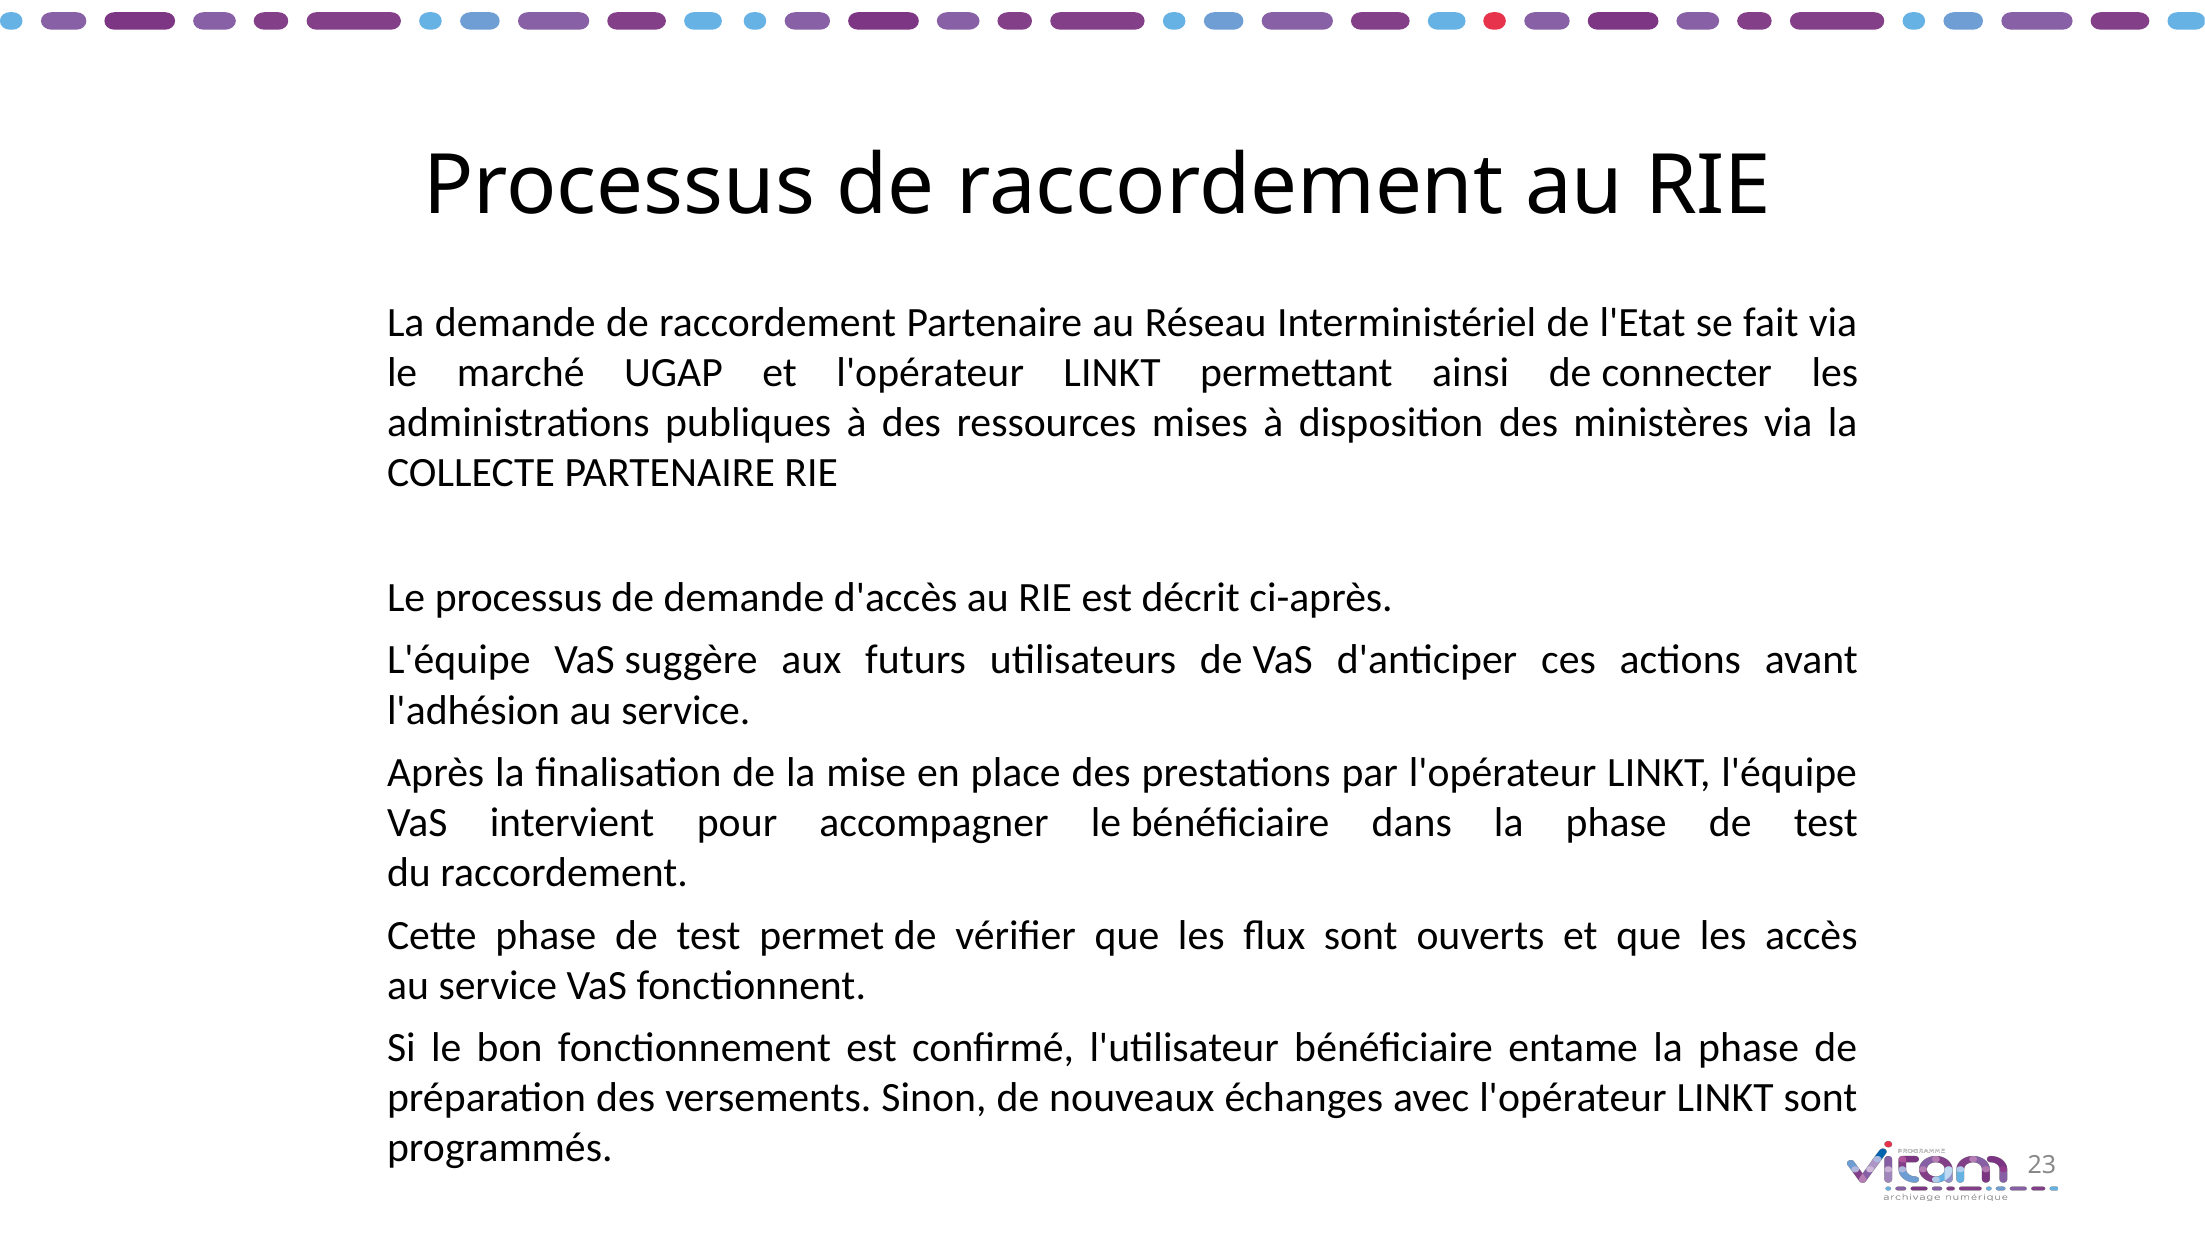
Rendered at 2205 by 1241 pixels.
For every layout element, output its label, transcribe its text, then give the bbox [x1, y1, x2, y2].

title Processus de raccordement au RIE [322, 113, 1874, 261]
picture [1874, 1141, 2058, 1201]
list La demande de raccordement Partenaire au Réseau Interministériel de l'Etat se fait via le marché UGAP et l'opérateur LINKT permettant ainsi de connecter les administrations publiques à des ressources mises à disposition des ministères via la COLLECTE PARTENAIRE RIE Le processus de demande d'accès au RIE est décrit ci-après. L'équipe VaS suggère aux futurs utilisateurs de VaS d'anticiper ces actions avant l'adhésion au service. Après la finalisation de la mise en place des prestations par l'opérateur LINKT, l'équipe VaS intervient pour accompagner le bénéficiaire dans la phase de test du raccordement. Cette phase de test permet de vérifier que les flux sont ouverts et que les accès au service VaS fonctionnent. Si le bon fonctionnement est confirmé, l'utilisateur bénéficiaire entame la phase de préparation des versements. Sinon, de nouveaux échanges avec l'opérateur LINKT sont programmés. [334, 287, 1874, 1209]
slide_number 23 [1976, 1132, 2072, 1199]
